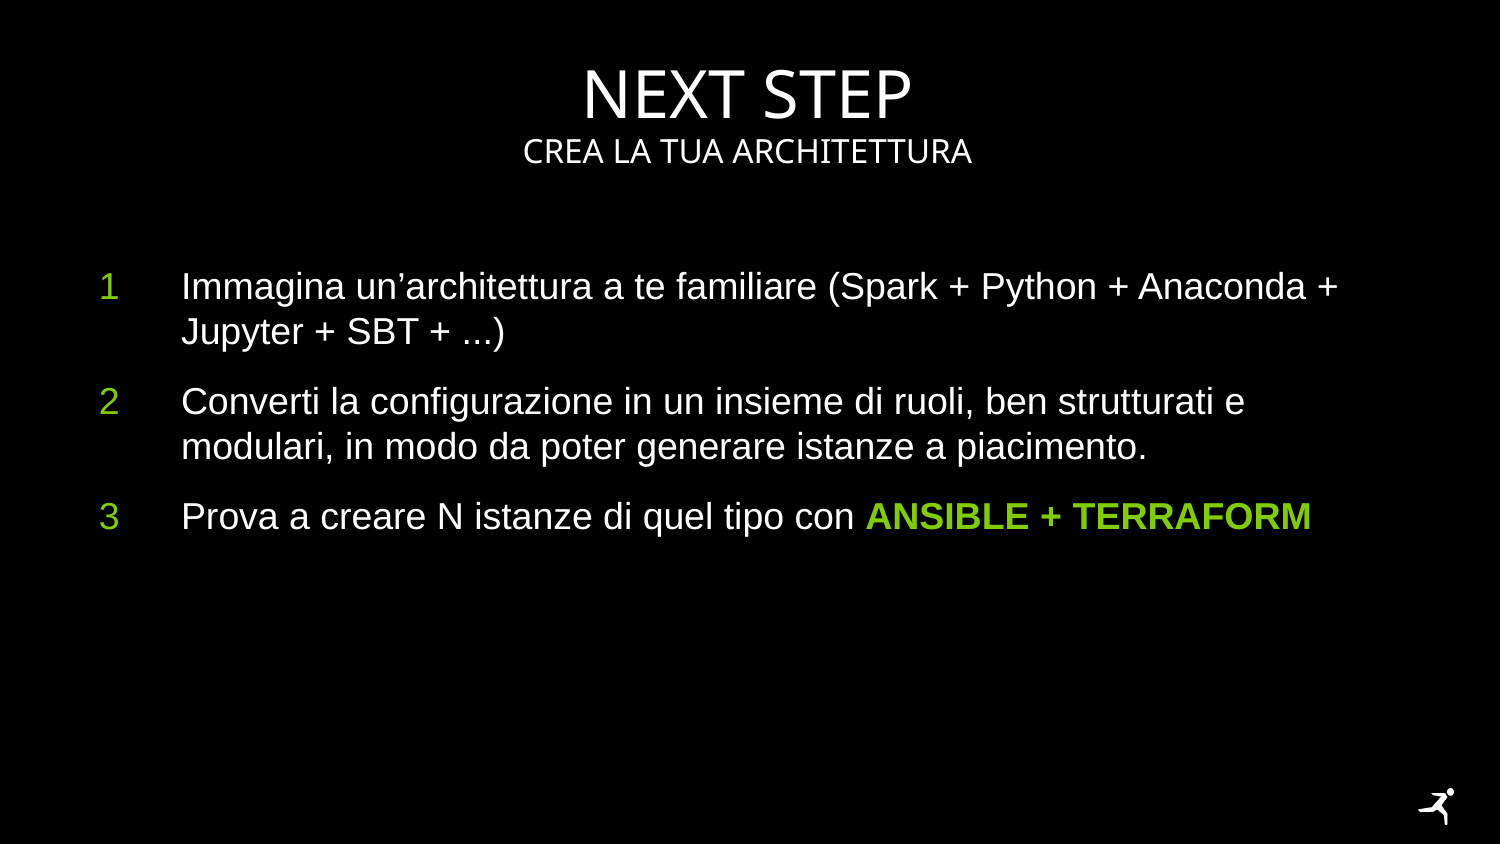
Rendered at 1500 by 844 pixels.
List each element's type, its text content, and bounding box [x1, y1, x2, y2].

title NEXT STEP [94, 66, 1402, 111]
subtitle Crea la tua architettura [94, 123, 1402, 178]
list Immagina un’architettura a te familiare (Spark + Python + Anaconda + Jupyter + SBT + ...) Converti la configurazione in un insieme di ruoli, ben strutturati e modulari, in modo da poter generare istanze a piacimento. Prova a creare N istanze di quel tipo con Ansible + Terraform [98, 261, 1402, 666]
picture [1418, 788, 1454, 825]
